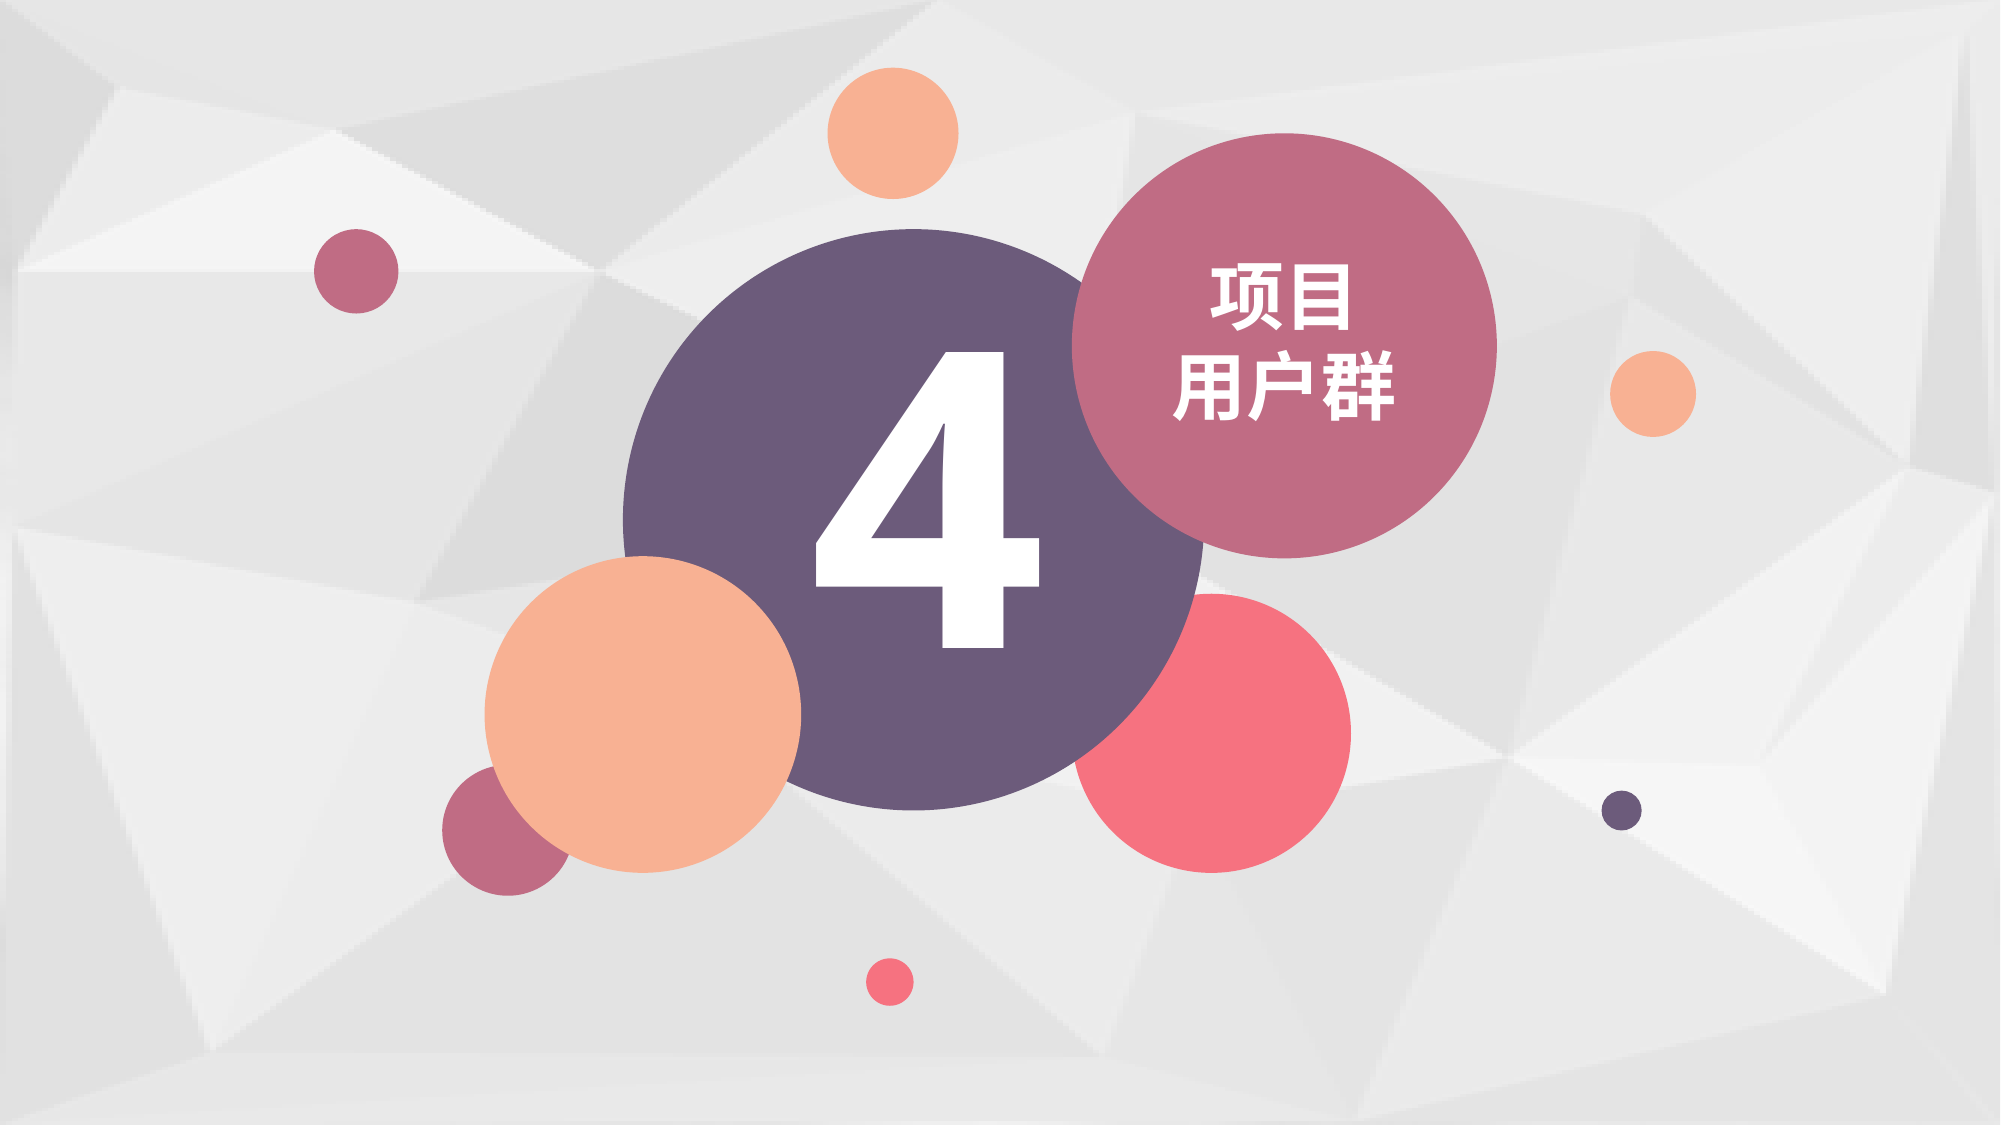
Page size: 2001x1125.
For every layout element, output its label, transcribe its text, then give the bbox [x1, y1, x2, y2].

text_box 4 [794, 227, 1062, 740]
text_box [1071, 133, 1497, 559]
text_box [1601, 790, 1642, 831]
text_box [866, 958, 914, 1006]
text_box [442, 766, 569, 896]
text_box [1075, 593, 1352, 873]
picture [0, 0, 2001, 1125]
text_box [1610, 351, 1697, 437]
text_box [314, 229, 399, 314]
text_box [622, 254, 794, 664]
text_box 项目 用户群 [1105, 242, 1464, 437]
text_box [827, 67, 959, 200]
text_box [787, 269, 1204, 811]
text_box [484, 556, 800, 873]
